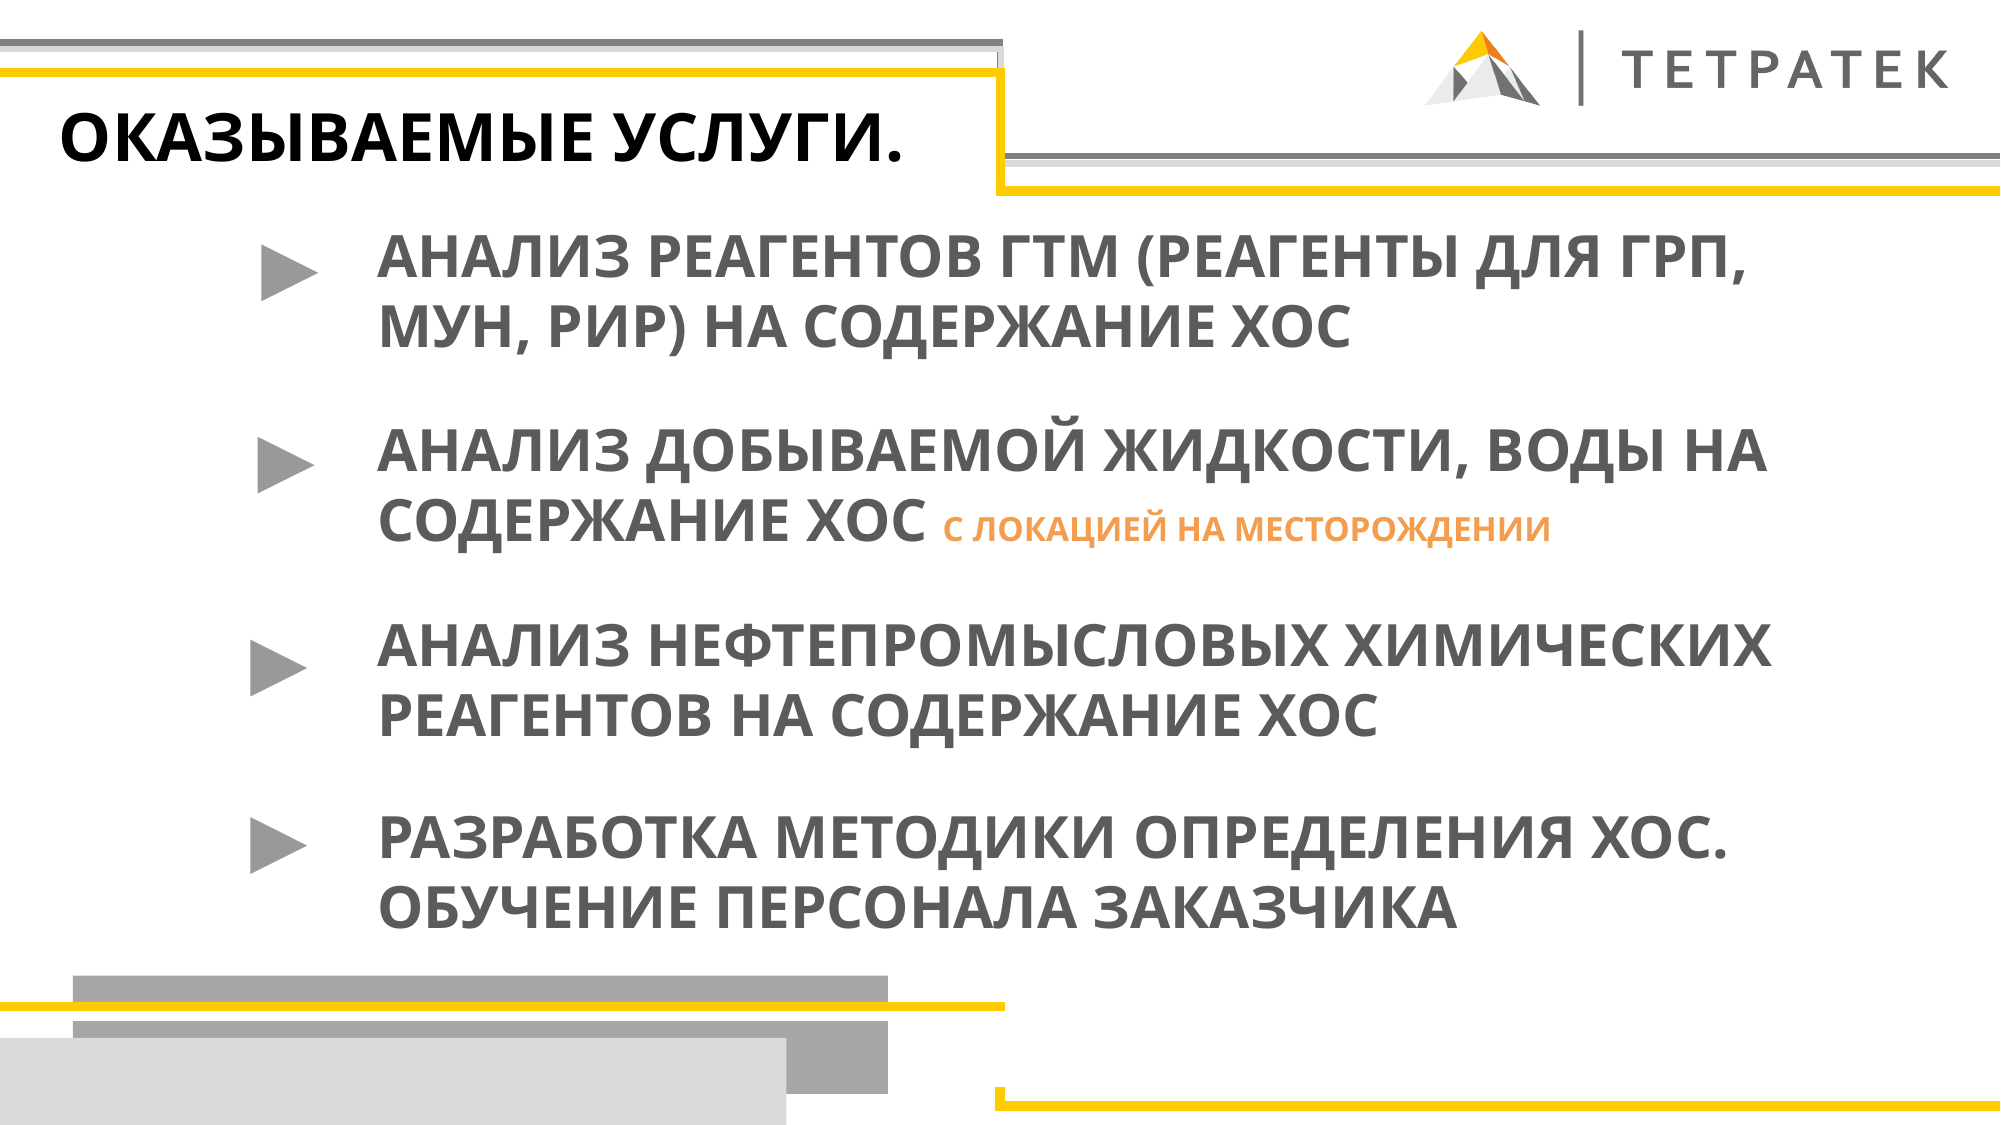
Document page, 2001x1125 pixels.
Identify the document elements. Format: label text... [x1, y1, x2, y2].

text_box АНАЛИЗ ДОБЫВАЕМОЙ ЖИДКОСТИ, ВОДЫ НА СОДЕРЖАНИЕ ХОС С ЛОКАЦИЕЙ НА МЕСТОРОЖДЕНИИ [377, 413, 1825, 554]
text_box [239, 630, 319, 707]
picture [1424, 30, 1949, 106]
text_box АНАЛИЗ НЕФТЕПРОМЫСЛОВЫХ ХИМИЧЕСКИХ РЕАГЕНТОВ НА СОДЕРЖАНИЕ ХОС [377, 608, 1825, 749]
text_box [246, 427, 326, 504]
text_box ОКАЗЫВАЕМЫЕ УСЛУГИ. [58, 94, 905, 175]
text_box РАЗРАБОТКА МЕТОДИКИ ОПРЕДЕЛЕНИЯ ХОС. ОБУЧЕНИЕ ПЕРСОНАЛА ЗАКАЗЧИКА [377, 800, 1825, 941]
text_box АНАЛИЗ РЕАГЕНТОВ ГТМ (РЕАГЕНТЫ ДЛЯ ГРП, МУН, РИР) НА СОДЕРЖАНИЕ ХОС [377, 219, 1825, 360]
text_box [250, 234, 330, 311]
text_box [239, 807, 319, 884]
